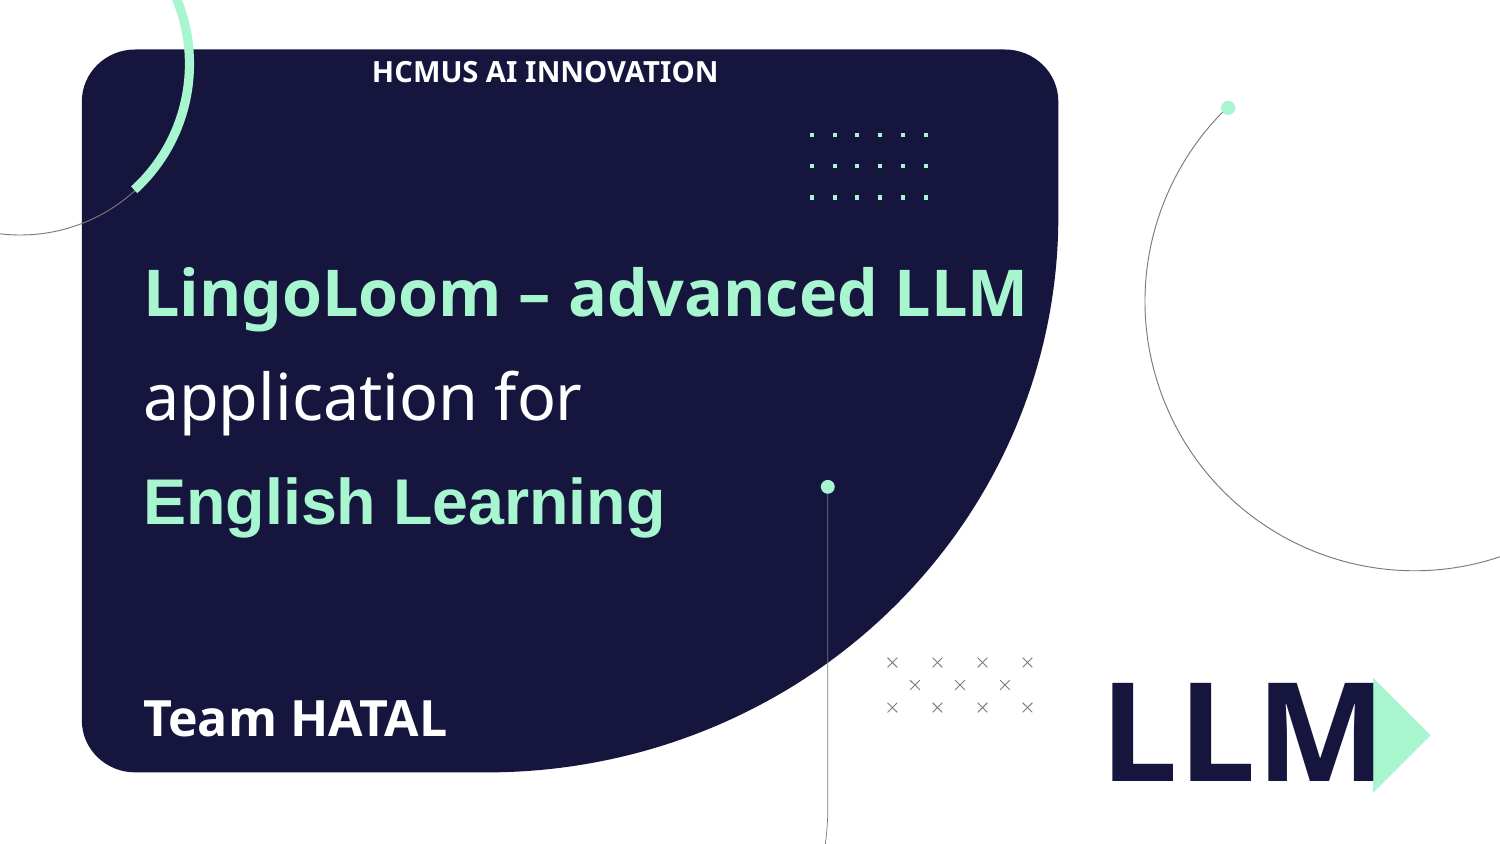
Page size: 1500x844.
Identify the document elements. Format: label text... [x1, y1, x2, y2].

text_box LLM [1085, 661, 1403, 791]
text_box LingoLoom – advanced LLM application for English Learning [128, 210, 1103, 582]
text_box Team HATAL [128, 671, 541, 781]
text_box HCMUS AI INNOVATION [356, 38, 1177, 167]
